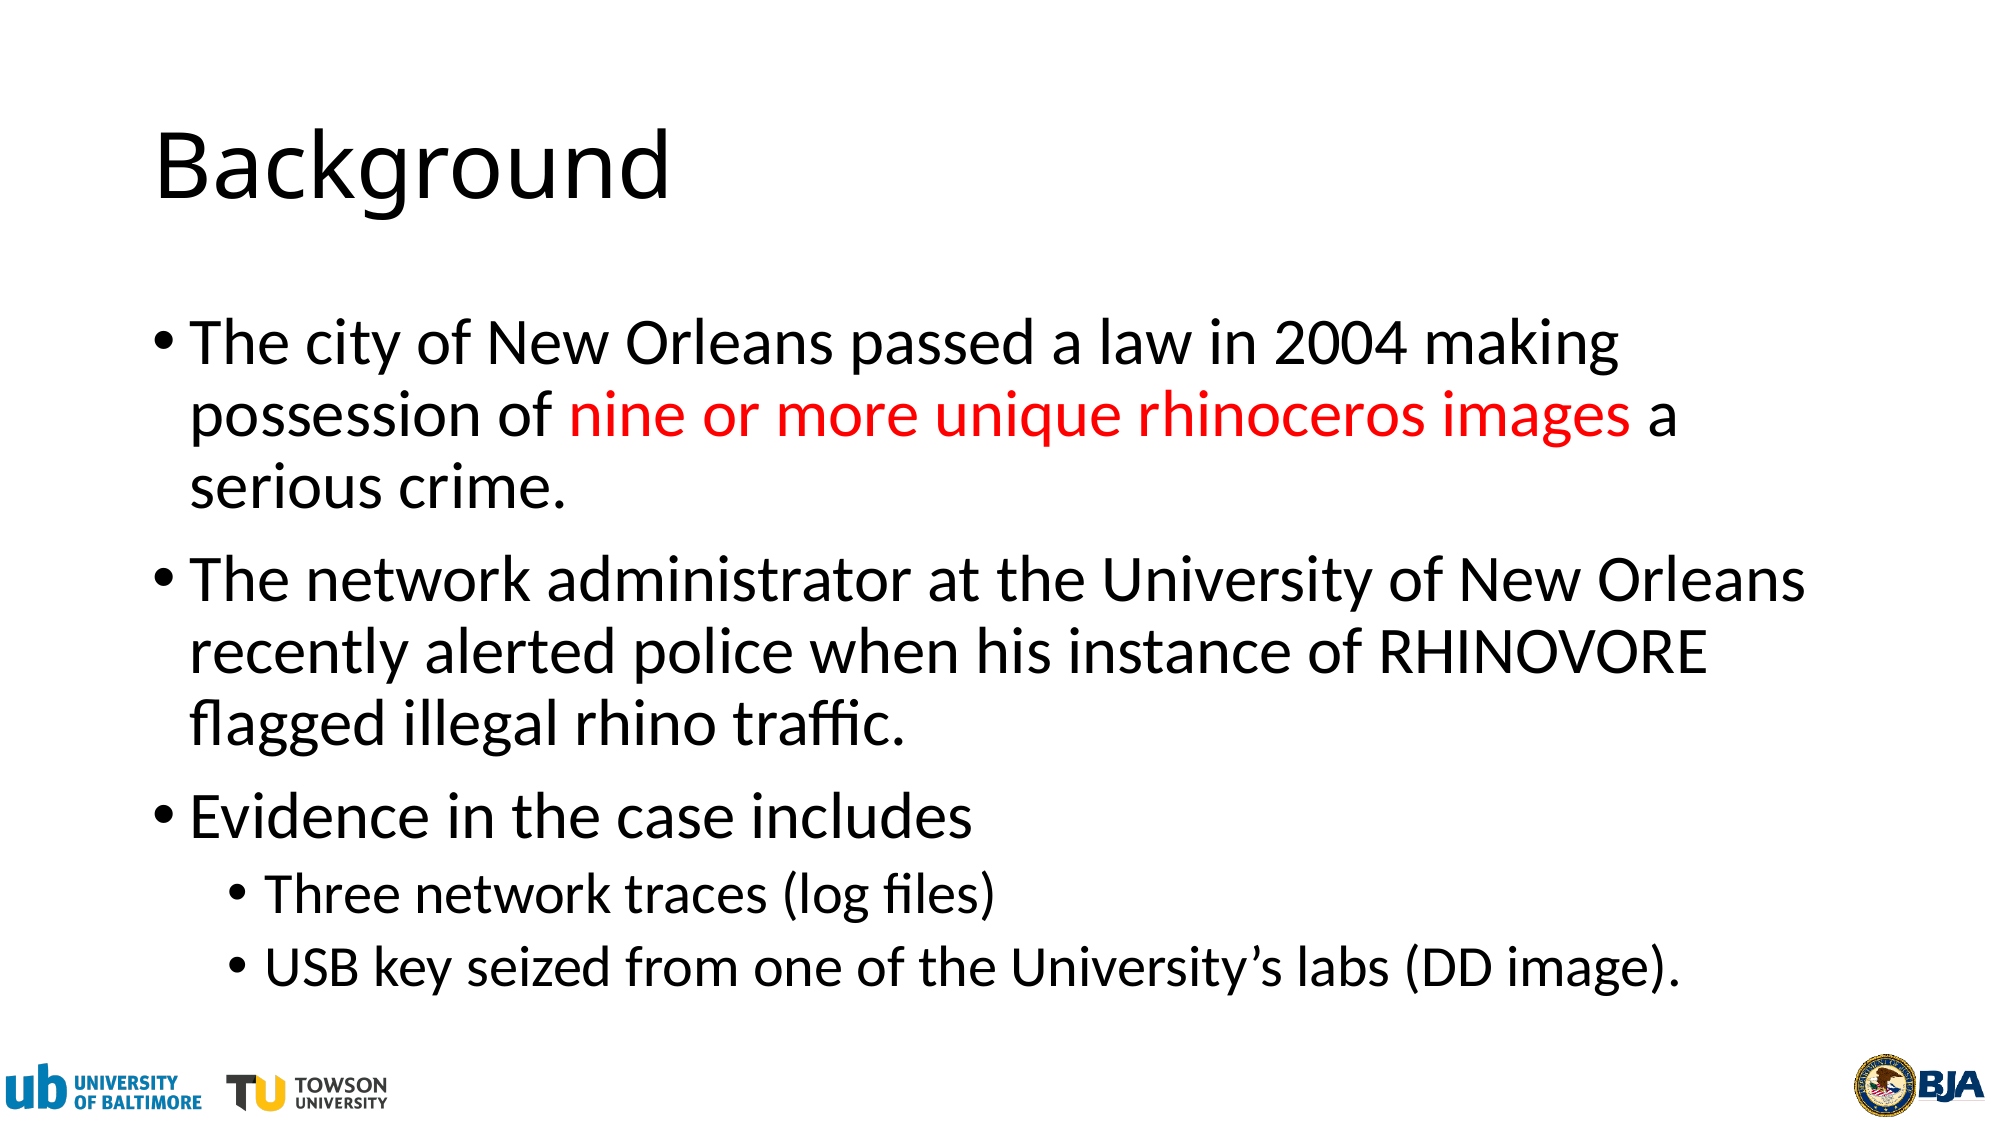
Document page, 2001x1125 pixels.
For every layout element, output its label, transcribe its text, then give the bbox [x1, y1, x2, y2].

picture [0, 1031, 407, 1125]
title Background [137, 59, 1863, 278]
picture [1854, 1054, 1986, 1117]
list The city of New Orleans passed a law in 2004 making possession of nine or more unique rhinoceros images a serious crime. The network administrator at the University of New Orleans recently alerted police when his instance of RHINOVORE flagged illegal rhino traffic. Evidence in the case includes Three network traces (log files) USB key seized from one of the University’s labs (DD image). [137, 299, 1844, 1029]
